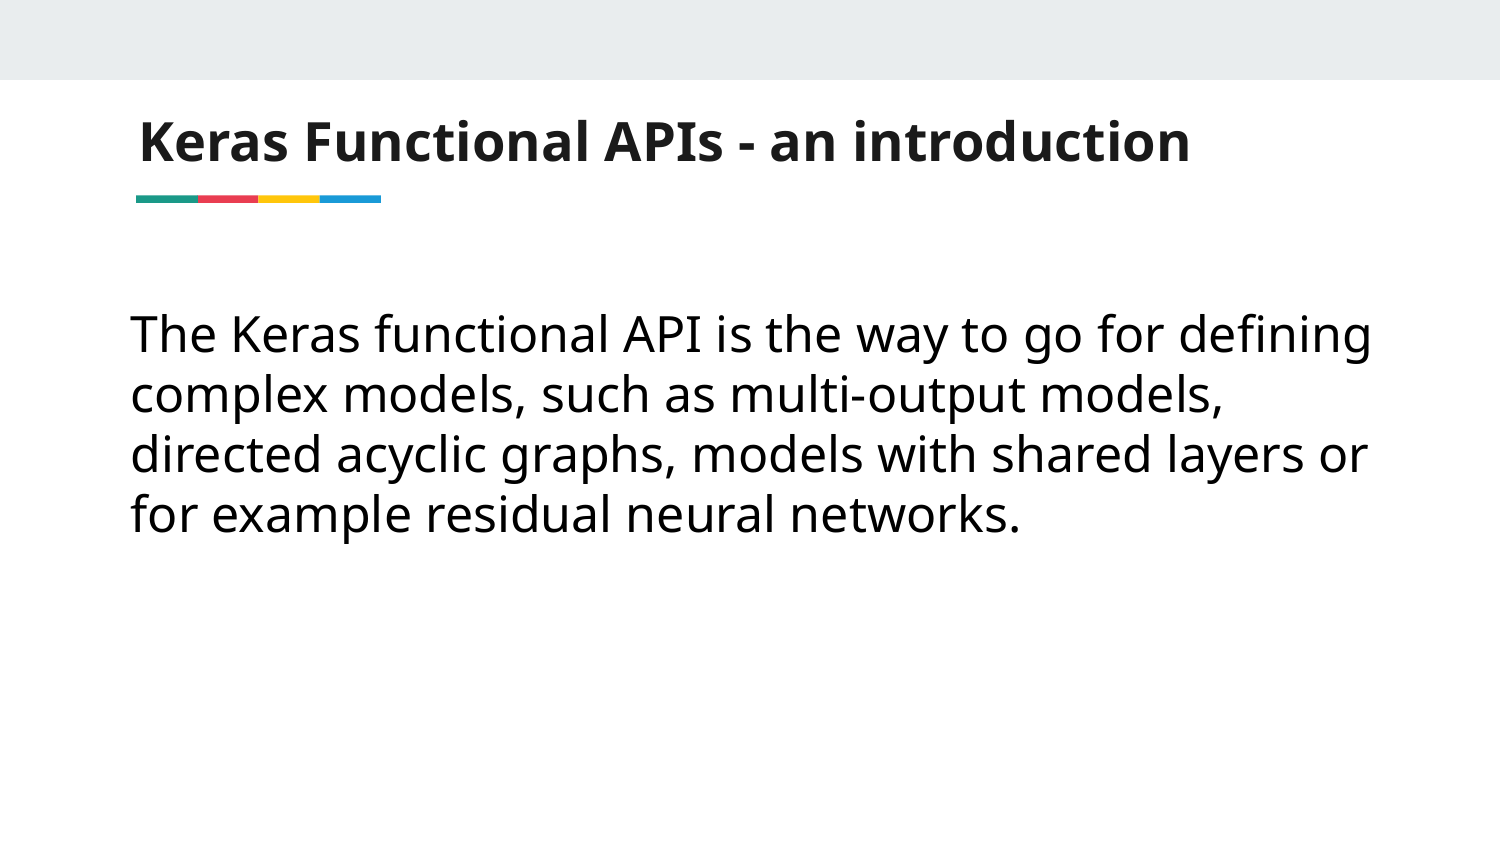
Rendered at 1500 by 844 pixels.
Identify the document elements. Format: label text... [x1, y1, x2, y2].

title Keras Functional APIs - an introduction [123, 91, 1385, 180]
text_box The Keras functional API is the way to go for defining complex models, such as multi-output models, directed acyclic graphs, models with shared layers or for example residual neural networks. [115, 287, 1393, 745]
